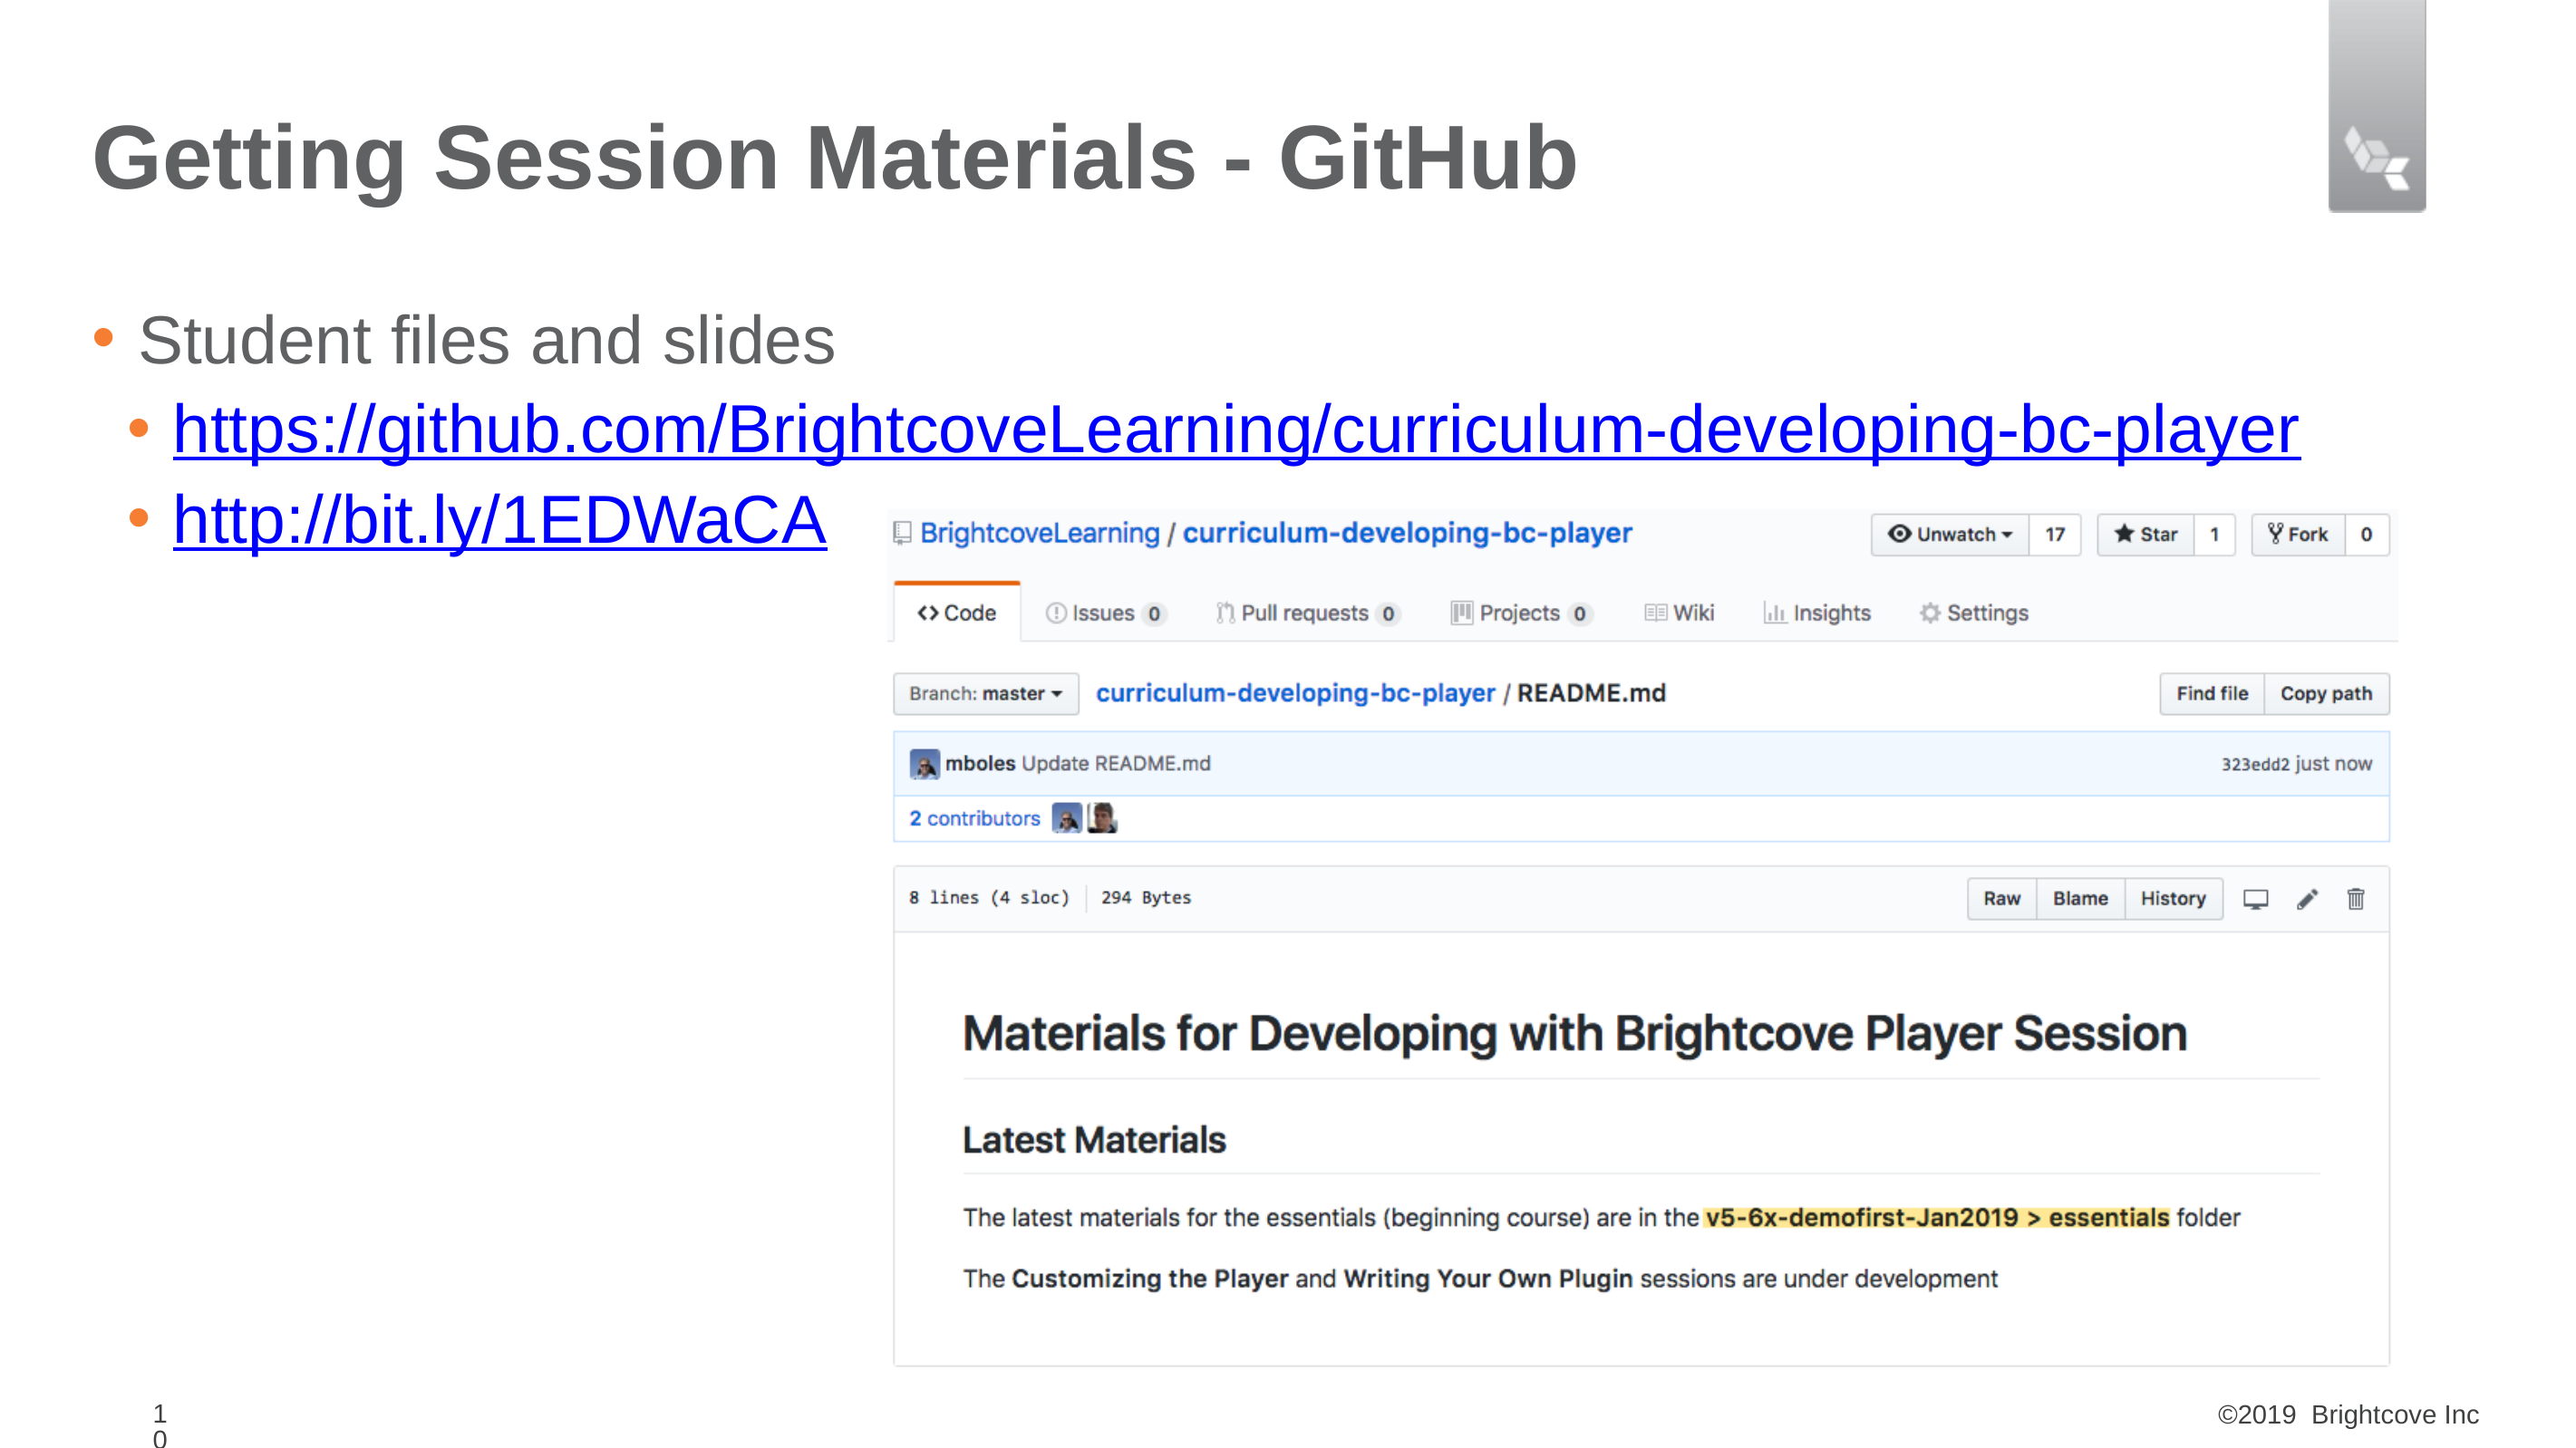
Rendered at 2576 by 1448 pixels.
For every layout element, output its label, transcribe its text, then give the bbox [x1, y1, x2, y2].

title Getting Session Materials - GitHub [80, 43, 2271, 261]
picture [887, 509, 2399, 1376]
picture [2329, 0, 2428, 213]
slide_number 10 [145, 1390, 189, 1434]
list Student files and slides https://github.com/BrightcoveLearning/curriculum-developing-bc-player http://bit.ly/1EDWaCA [80, 283, 2442, 1303]
